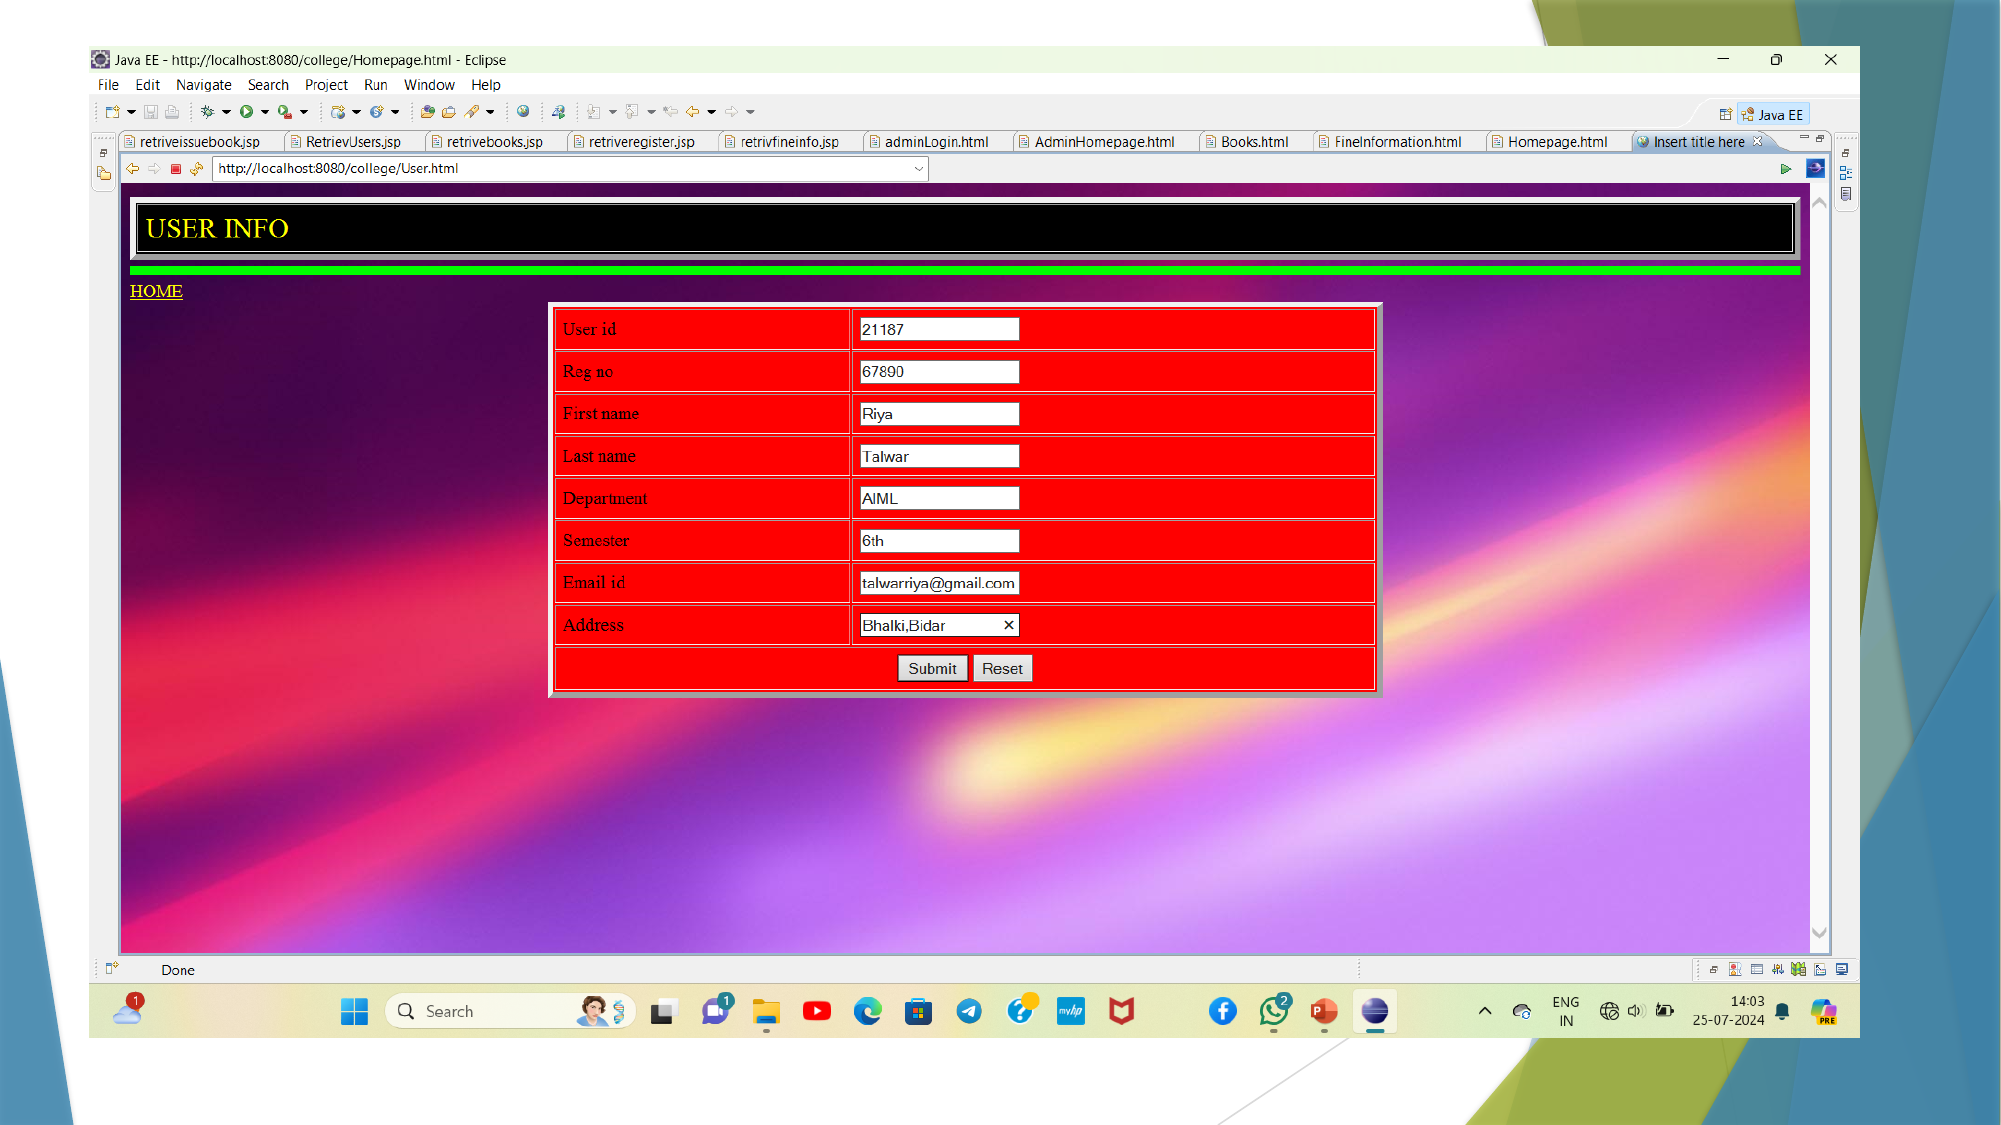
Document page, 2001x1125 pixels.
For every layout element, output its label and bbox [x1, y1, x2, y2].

list [89, 45, 1861, 1039]
